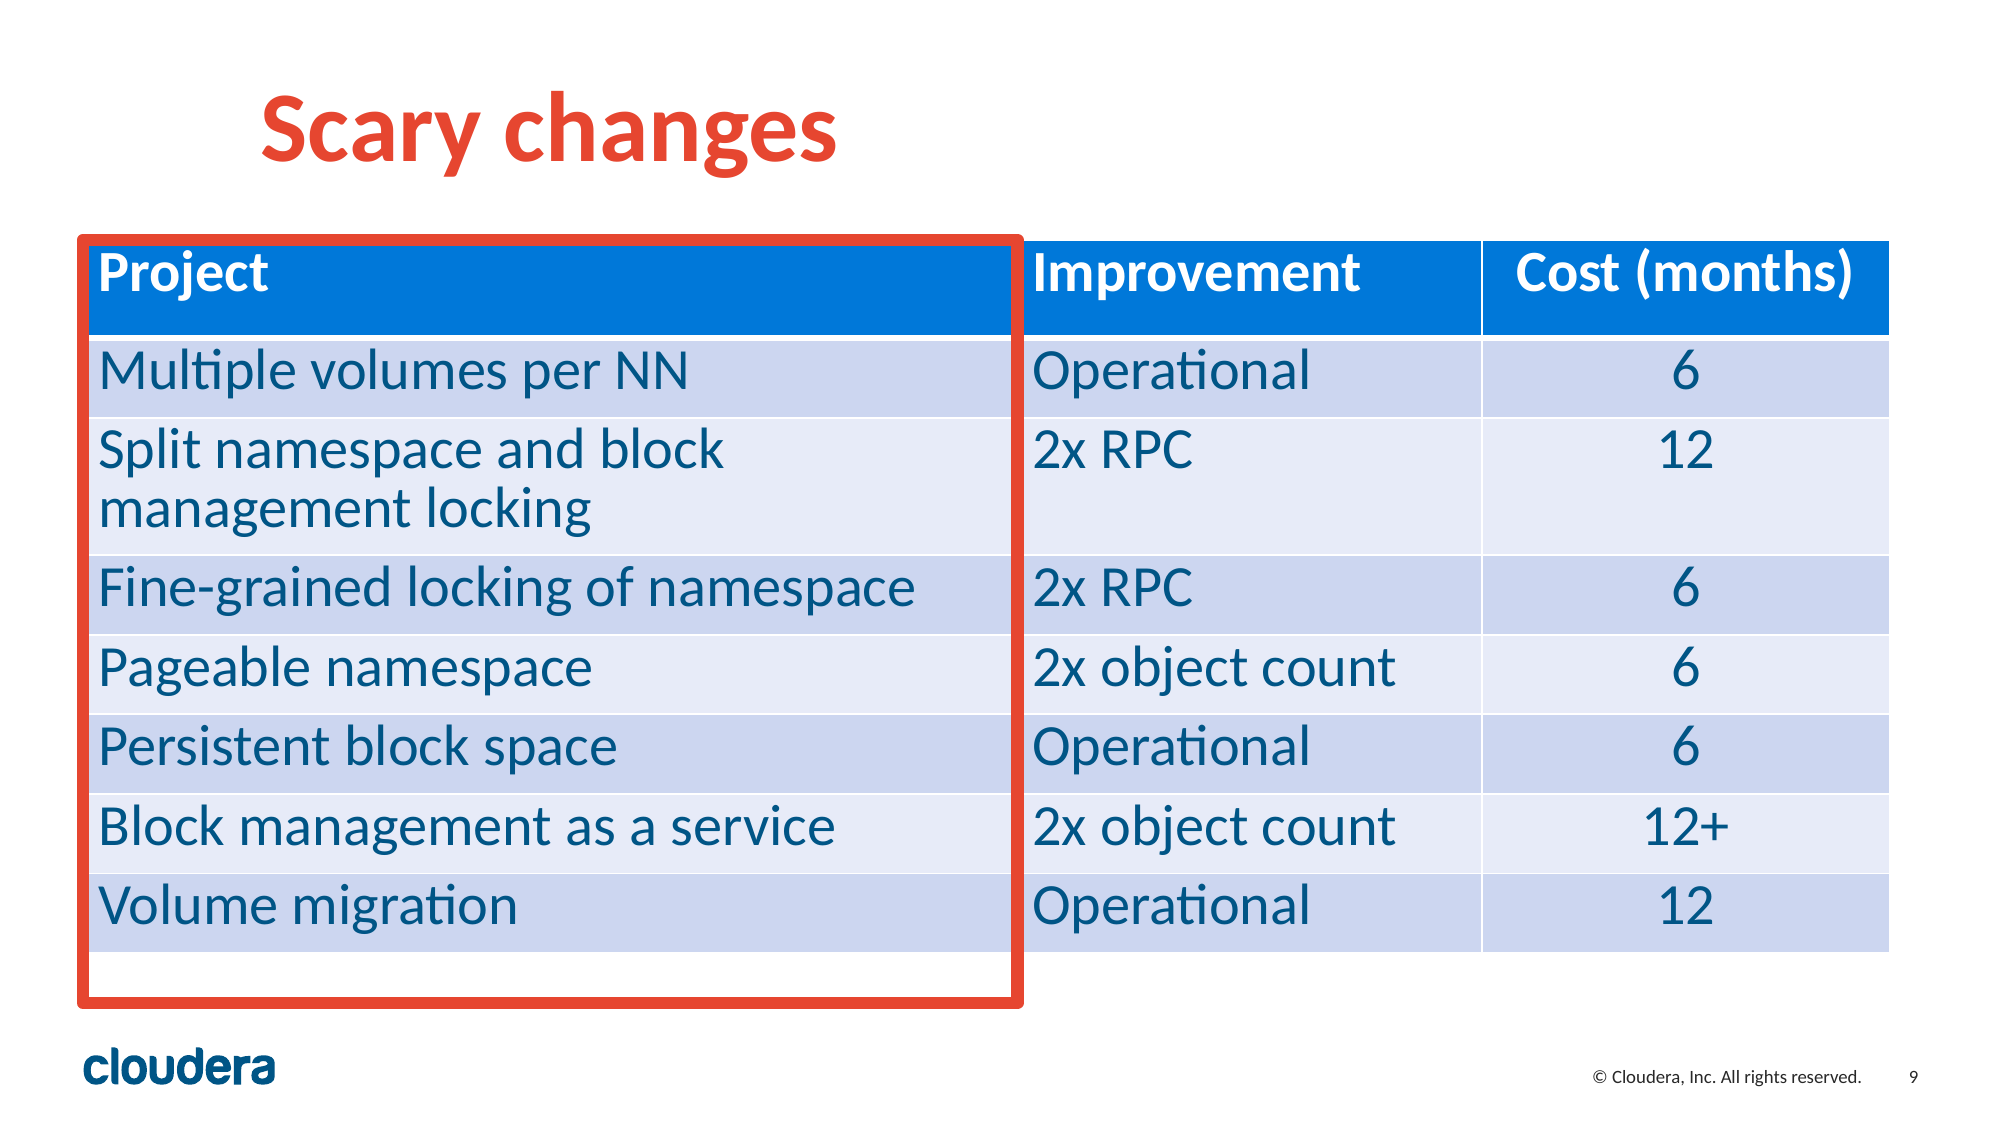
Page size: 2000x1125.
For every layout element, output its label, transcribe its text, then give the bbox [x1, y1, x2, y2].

table_cell 2x object count [1019, 795, 1481, 873]
text_box [81, 238, 1019, 1005]
table_cell 12 [1483, 419, 1889, 554]
table_cell 6 [1483, 636, 1889, 713]
text_box Scary changes [245, 53, 900, 189]
table_cell 2x object count [1019, 636, 1481, 713]
table_header Improvement [1019, 241, 1481, 335]
table_cell 12+ [1483, 795, 1889, 873]
table_cell 6 [1483, 341, 1889, 417]
table_cell Operational [1019, 341, 1481, 417]
table_cell 2x RPC [1019, 556, 1481, 634]
table_cell 6 [1483, 556, 1889, 634]
table_cell 2x RPC [1019, 419, 1481, 554]
table_cell 12 [1483, 874, 1889, 952]
table_cell Operational [1019, 715, 1481, 793]
table_cell Operational [1019, 874, 1481, 952]
table_cell 6 [1483, 715, 1889, 793]
table_header Cost (months) [1483, 241, 1889, 335]
